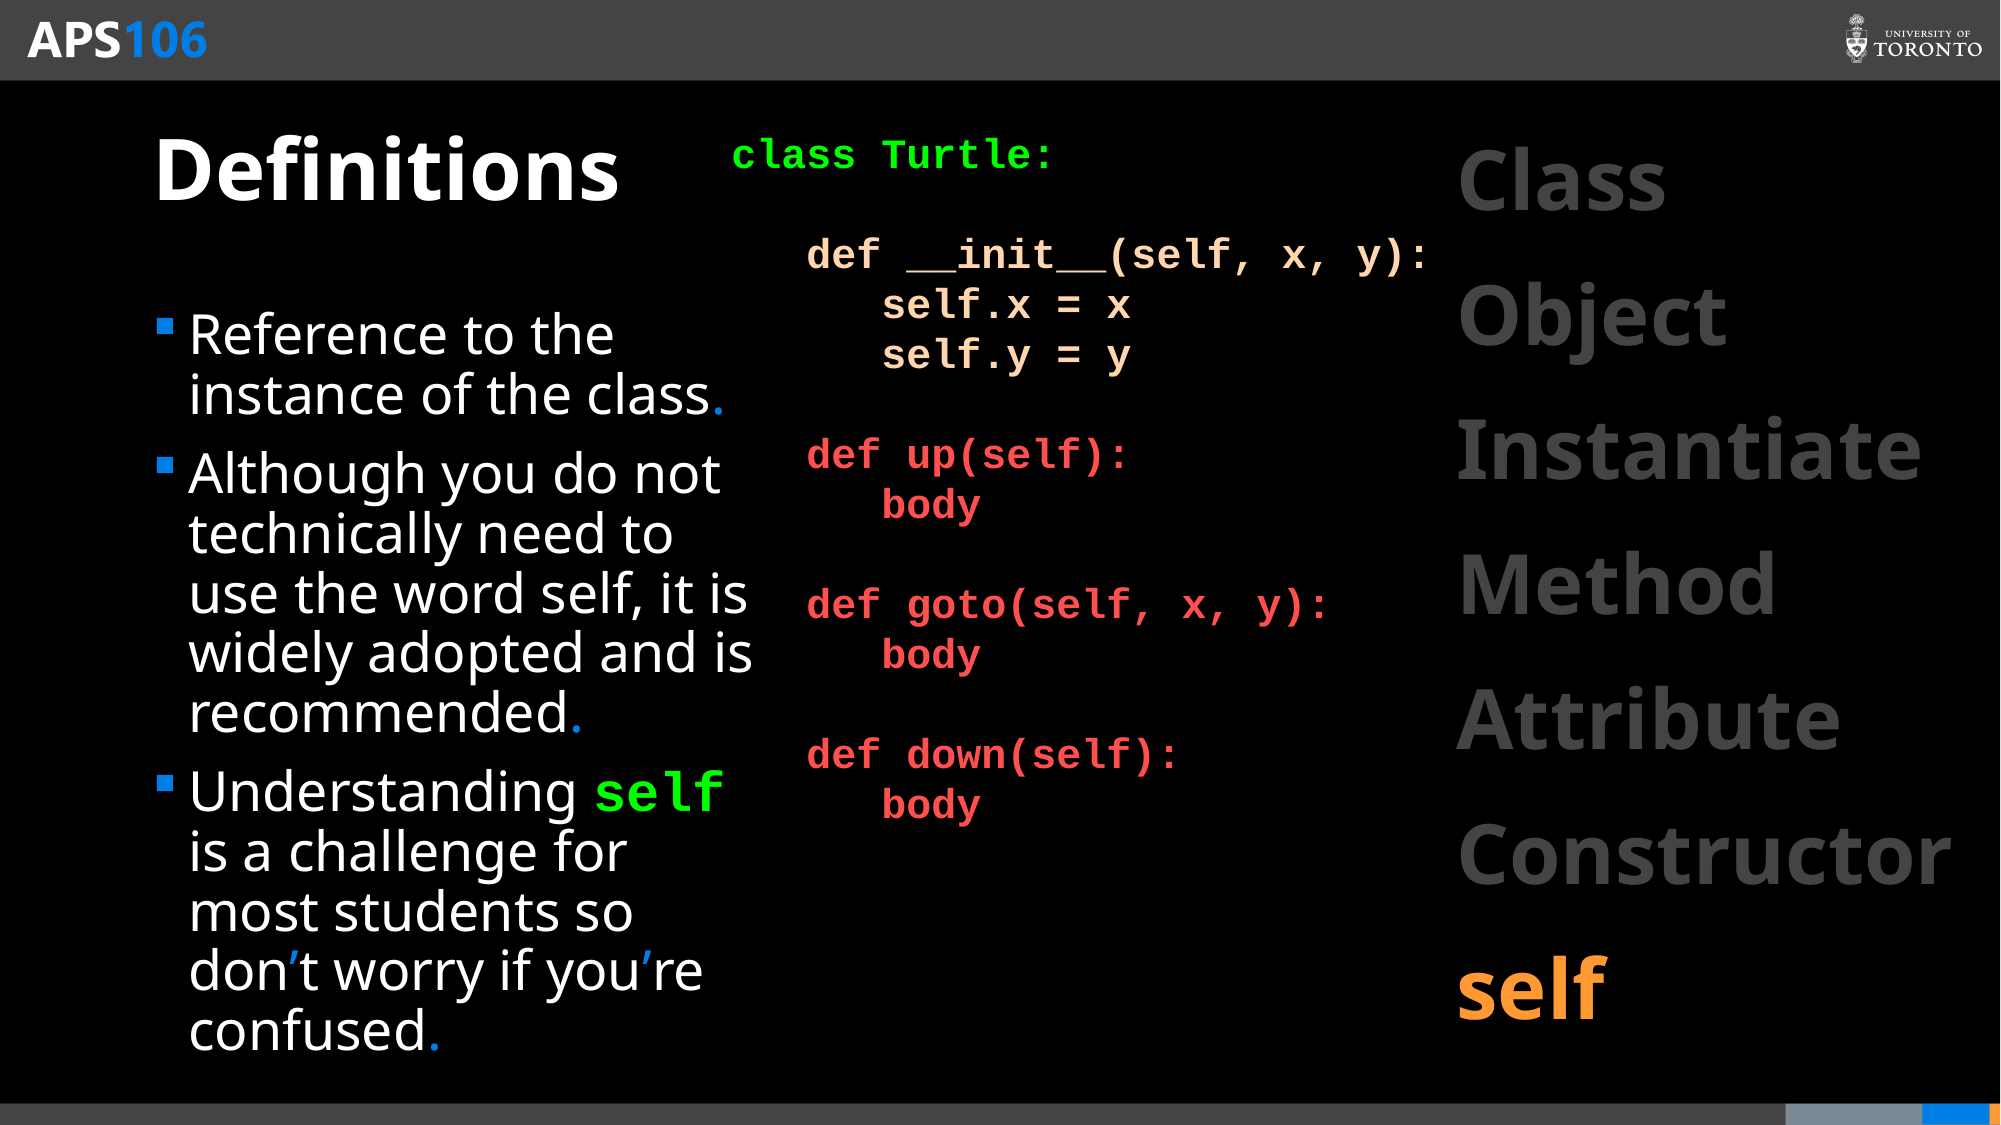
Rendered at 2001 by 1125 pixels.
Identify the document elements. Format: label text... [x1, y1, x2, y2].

list Reference to the instance of the class. Although you do not technically need to use the word self, it is widely adopted and is recommended. Understanding self is a challenge for most students so don’t worry if you’re confused. [137, 299, 770, 1093]
text_box class Turtle: def __init__(self, x, y): self.x = x self.y = y def up(self): body def goto(self, x, y): body def down(self): body [716, 119, 1776, 835]
text_box Class Object Instantiate Method Attribute Constructor self [1441, 119, 1969, 1044]
picture [0, 0, 2001, 1125]
title Definitions [137, 119, 716, 227]
